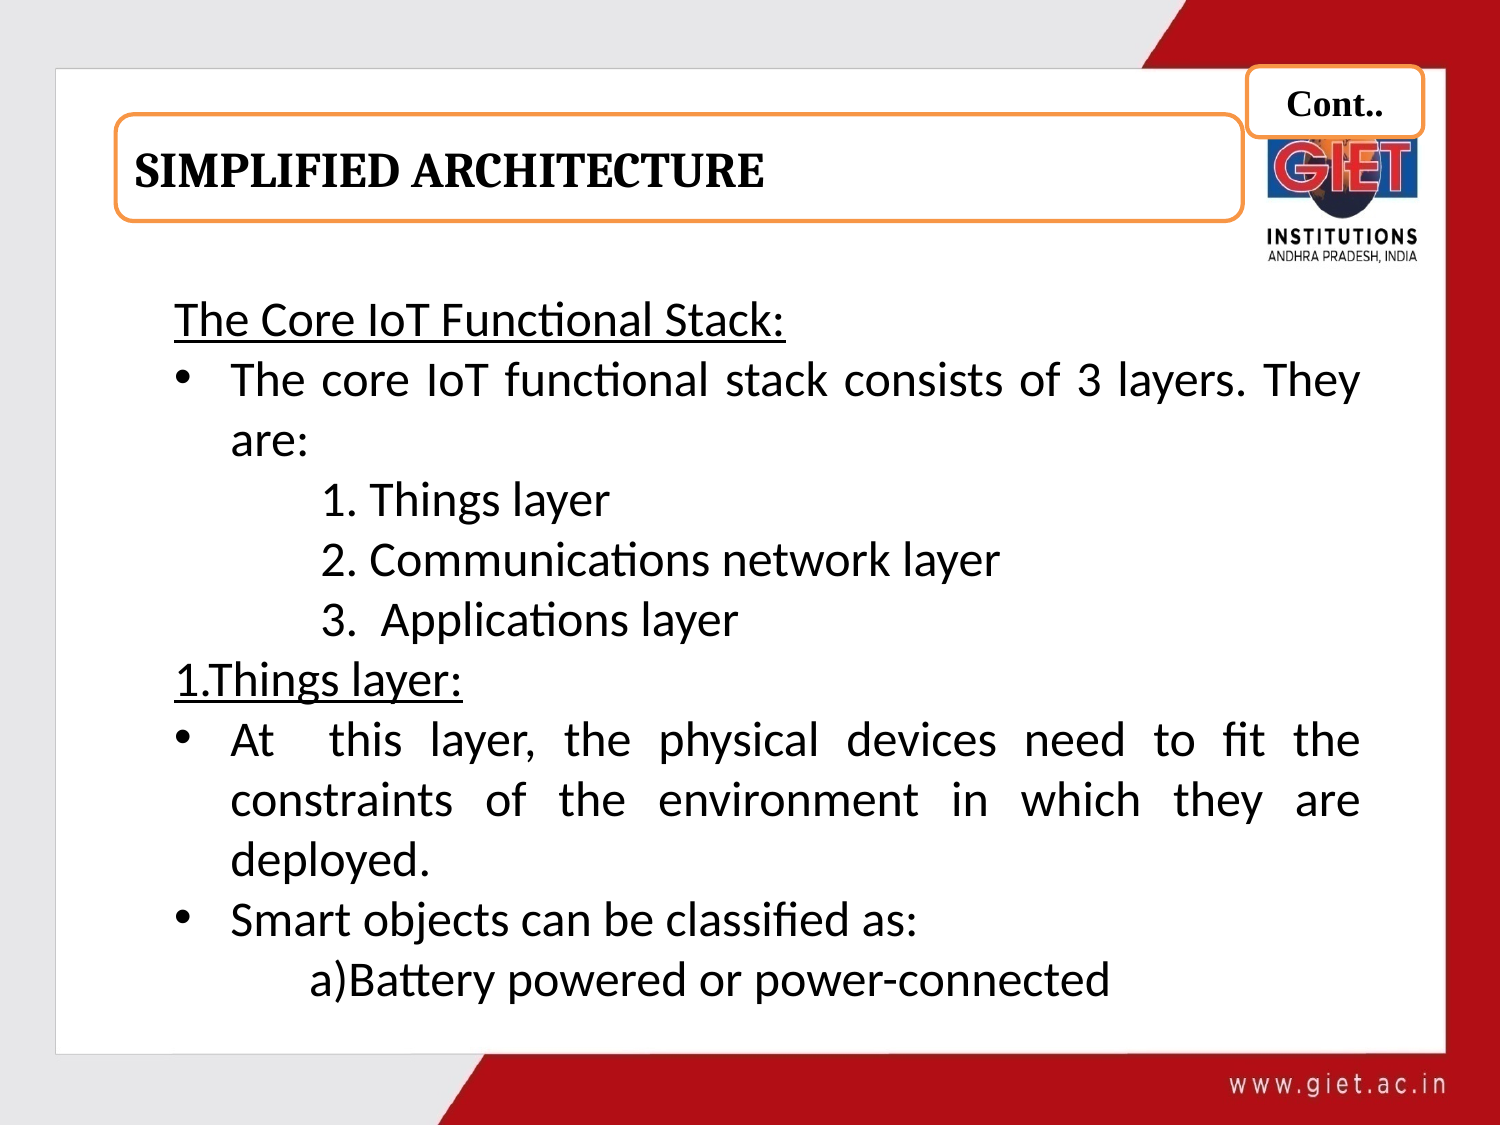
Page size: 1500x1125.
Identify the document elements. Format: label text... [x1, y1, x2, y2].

picture [0, 0, 1500, 1125]
text_box The Core IoT Functional Stack: The core IoT functional stack consists of 3 layers. They are: 1. Things layer 2. Communications network layer 3. Applications layer 1.Things layer: At this layer, the physical devices need to fit the constraints of the environment in which they are deployed. Smart objects can be classified as: a)Battery powered or power-connected [159, 278, 1376, 1074]
text_box Cont.. [1244, 64, 1426, 140]
text_box SIMPLIFIED ARCHITECTURE [113, 112, 1245, 224]
